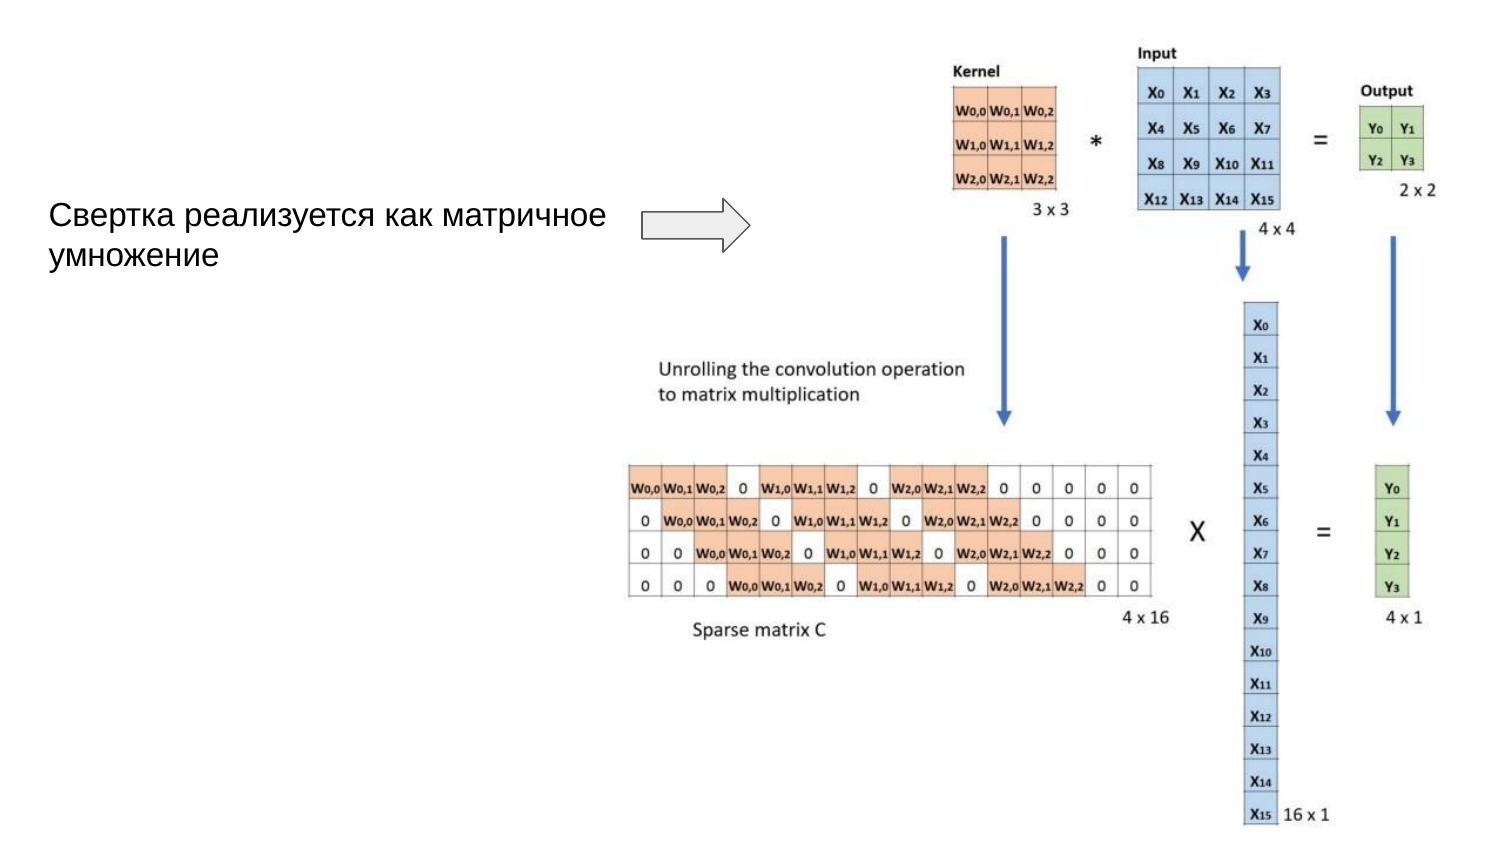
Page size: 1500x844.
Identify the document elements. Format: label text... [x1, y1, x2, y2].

text_box Свертка реализуется как матричное умножение [33, 178, 616, 289]
picture [621, 38, 1444, 828]
